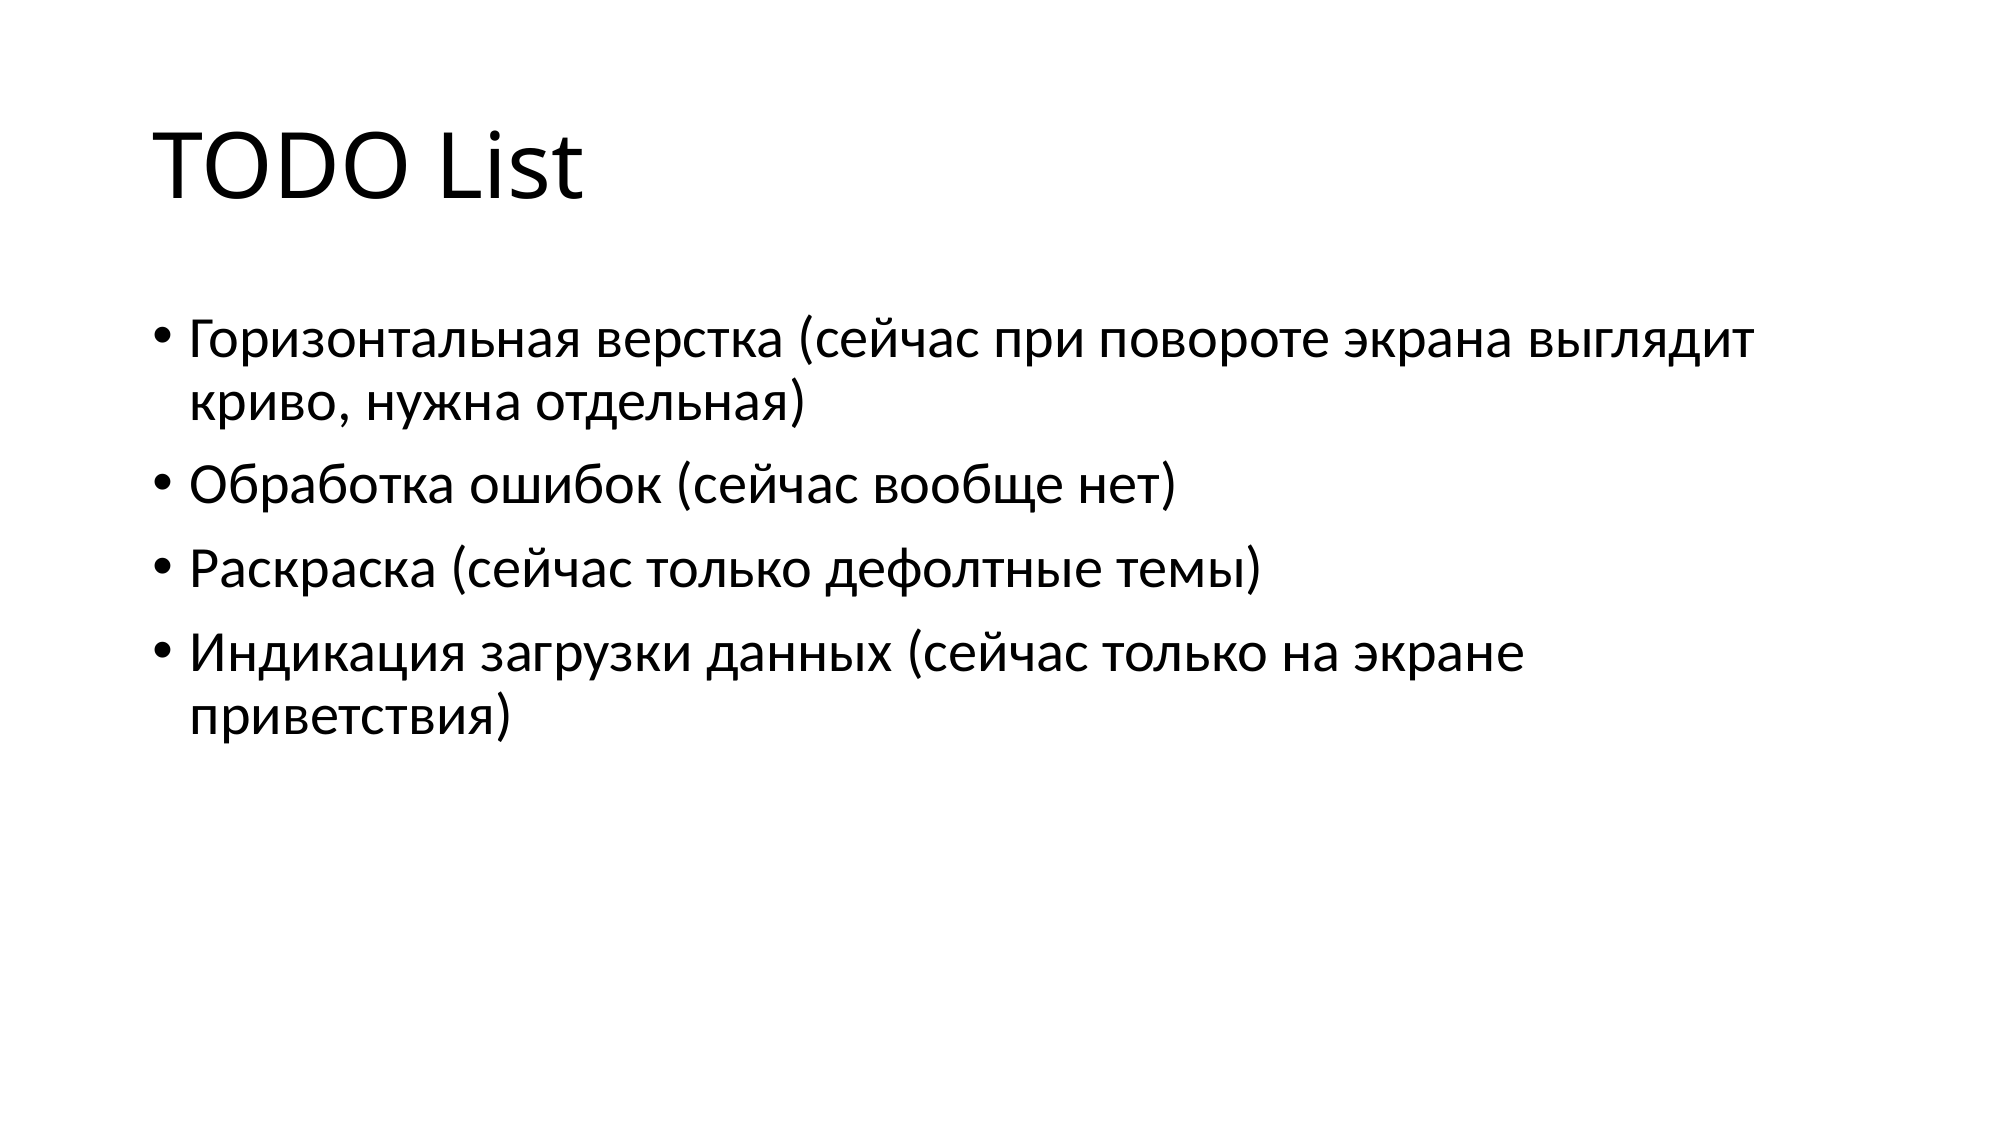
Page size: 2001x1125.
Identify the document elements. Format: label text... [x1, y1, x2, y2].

list Горизонтальная верстка (сейчас при повороте экрана выглядит криво, нужна отдельная) Обработка ошибок (сейчас вообще нет) Раскраска (сейчас только дефолтные темы) Индикация загрузки данных (сейчас только на экране приветствия) [137, 299, 1863, 1014]
title TODO List [137, 59, 1863, 278]
